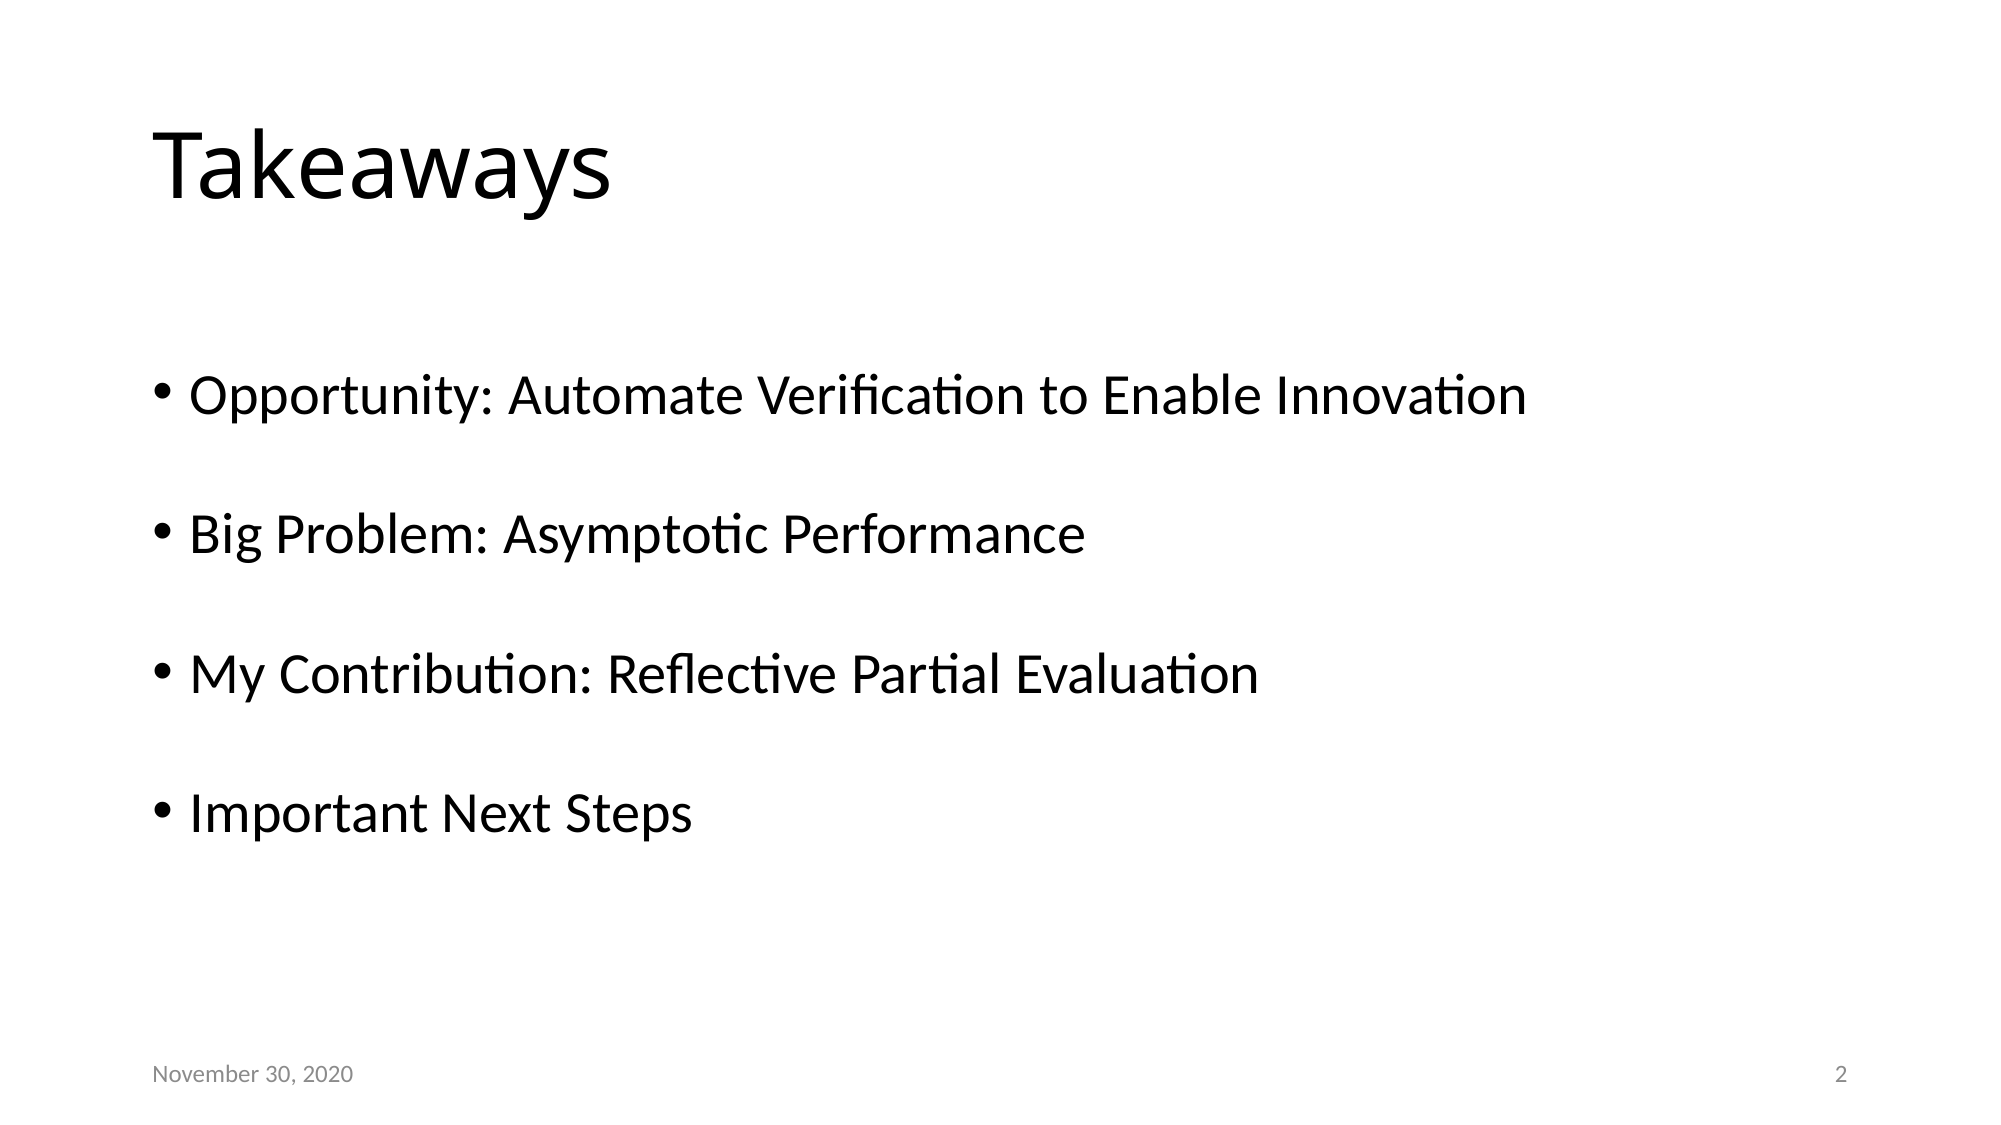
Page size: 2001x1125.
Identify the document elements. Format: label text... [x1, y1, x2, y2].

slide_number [137, 1042, 588, 1103]
title Takeaways [137, 59, 1863, 278]
slide_number 2 [1412, 1042, 1863, 1103]
list Opportunity: Automate Verification to Enable Innovation Big Problem: Asymptotic Performance My Contribution: Reflective Partial Evaluation Important Next Steps [137, 299, 1863, 1014]
